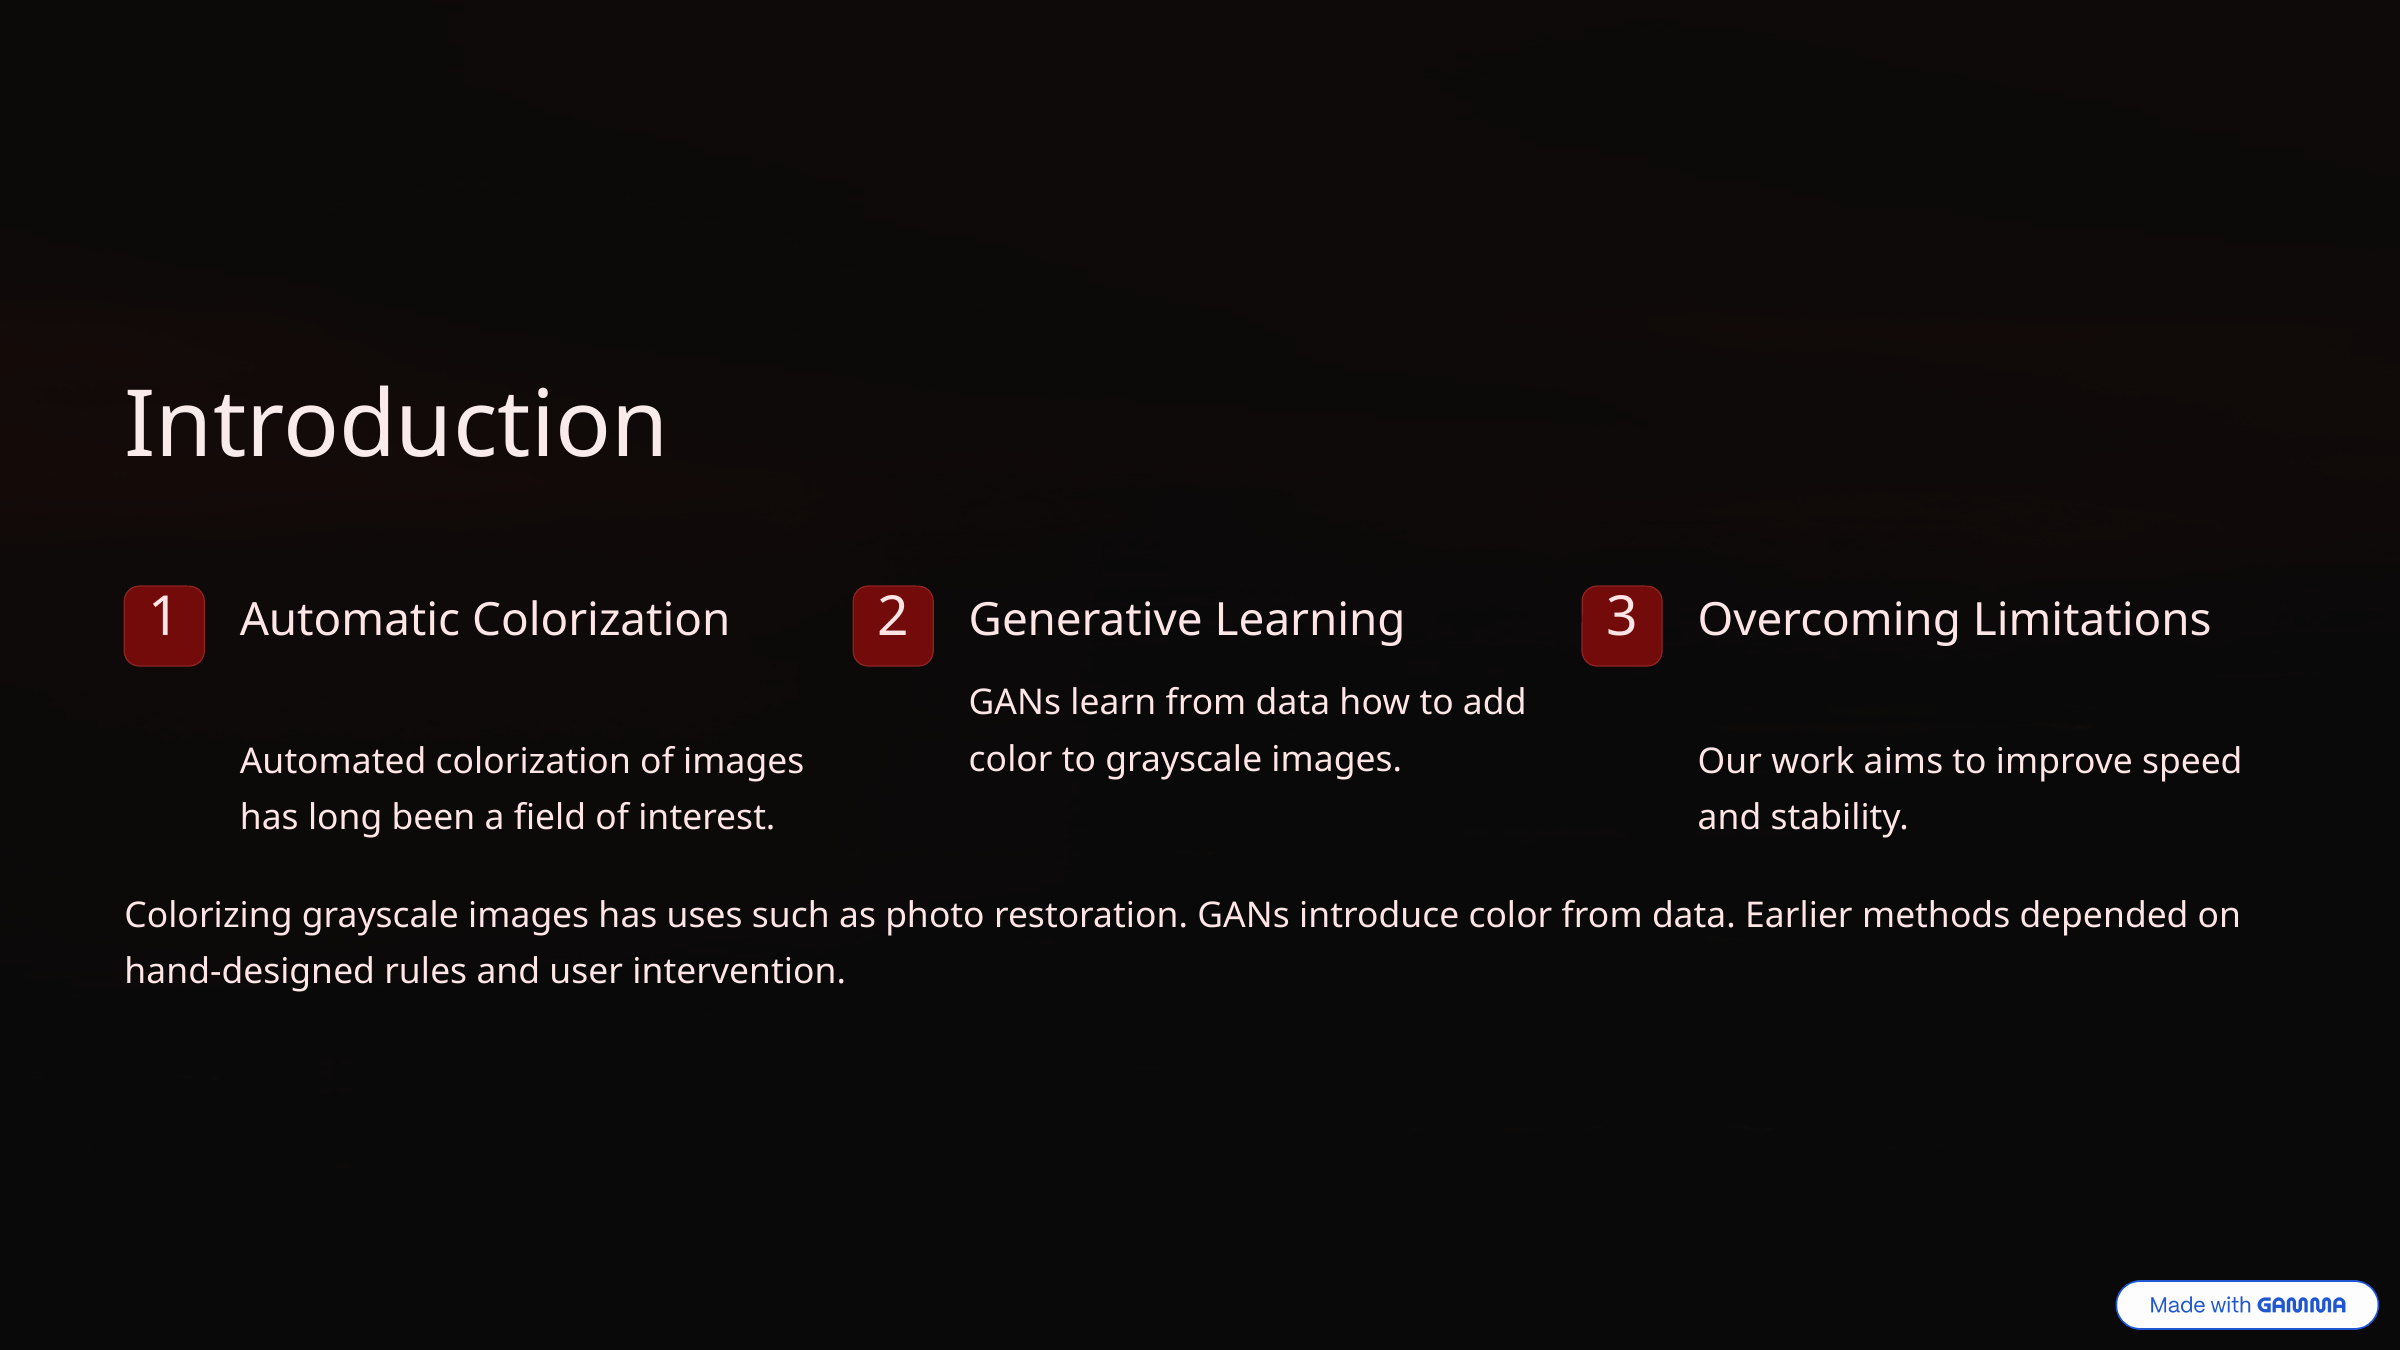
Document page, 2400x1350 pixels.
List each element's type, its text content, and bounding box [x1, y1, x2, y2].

text_box [853, 586, 934, 667]
text_box Colorizing grayscale images has uses such as photo restoration. GANs introduce color from data. Earlier methods depended on hand-designed rules and user intervention. [124, 878, 2276, 992]
text_box GANs learn from data how to add color to grayscale images. [968, 665, 1547, 780]
text_box Overcoming Limitations [1697, 586, 2276, 703]
text_box Introduction [124, 358, 1060, 475]
text_box 2 [865, 591, 922, 662]
text_box [124, 586, 205, 667]
text_box Our work aims to improve speed and stability. [1697, 724, 2276, 838]
picture [2106, 1271, 2389, 1339]
text_box 1 [136, 591, 193, 662]
text_box Automatic Colorization [239, 586, 818, 703]
text_box 3 [1594, 591, 1651, 662]
text_box [1582, 586, 1663, 667]
text_box Automated colorization of images has long been a field of interest. [239, 724, 818, 838]
text_box Generative Learning [968, 586, 1533, 645]
